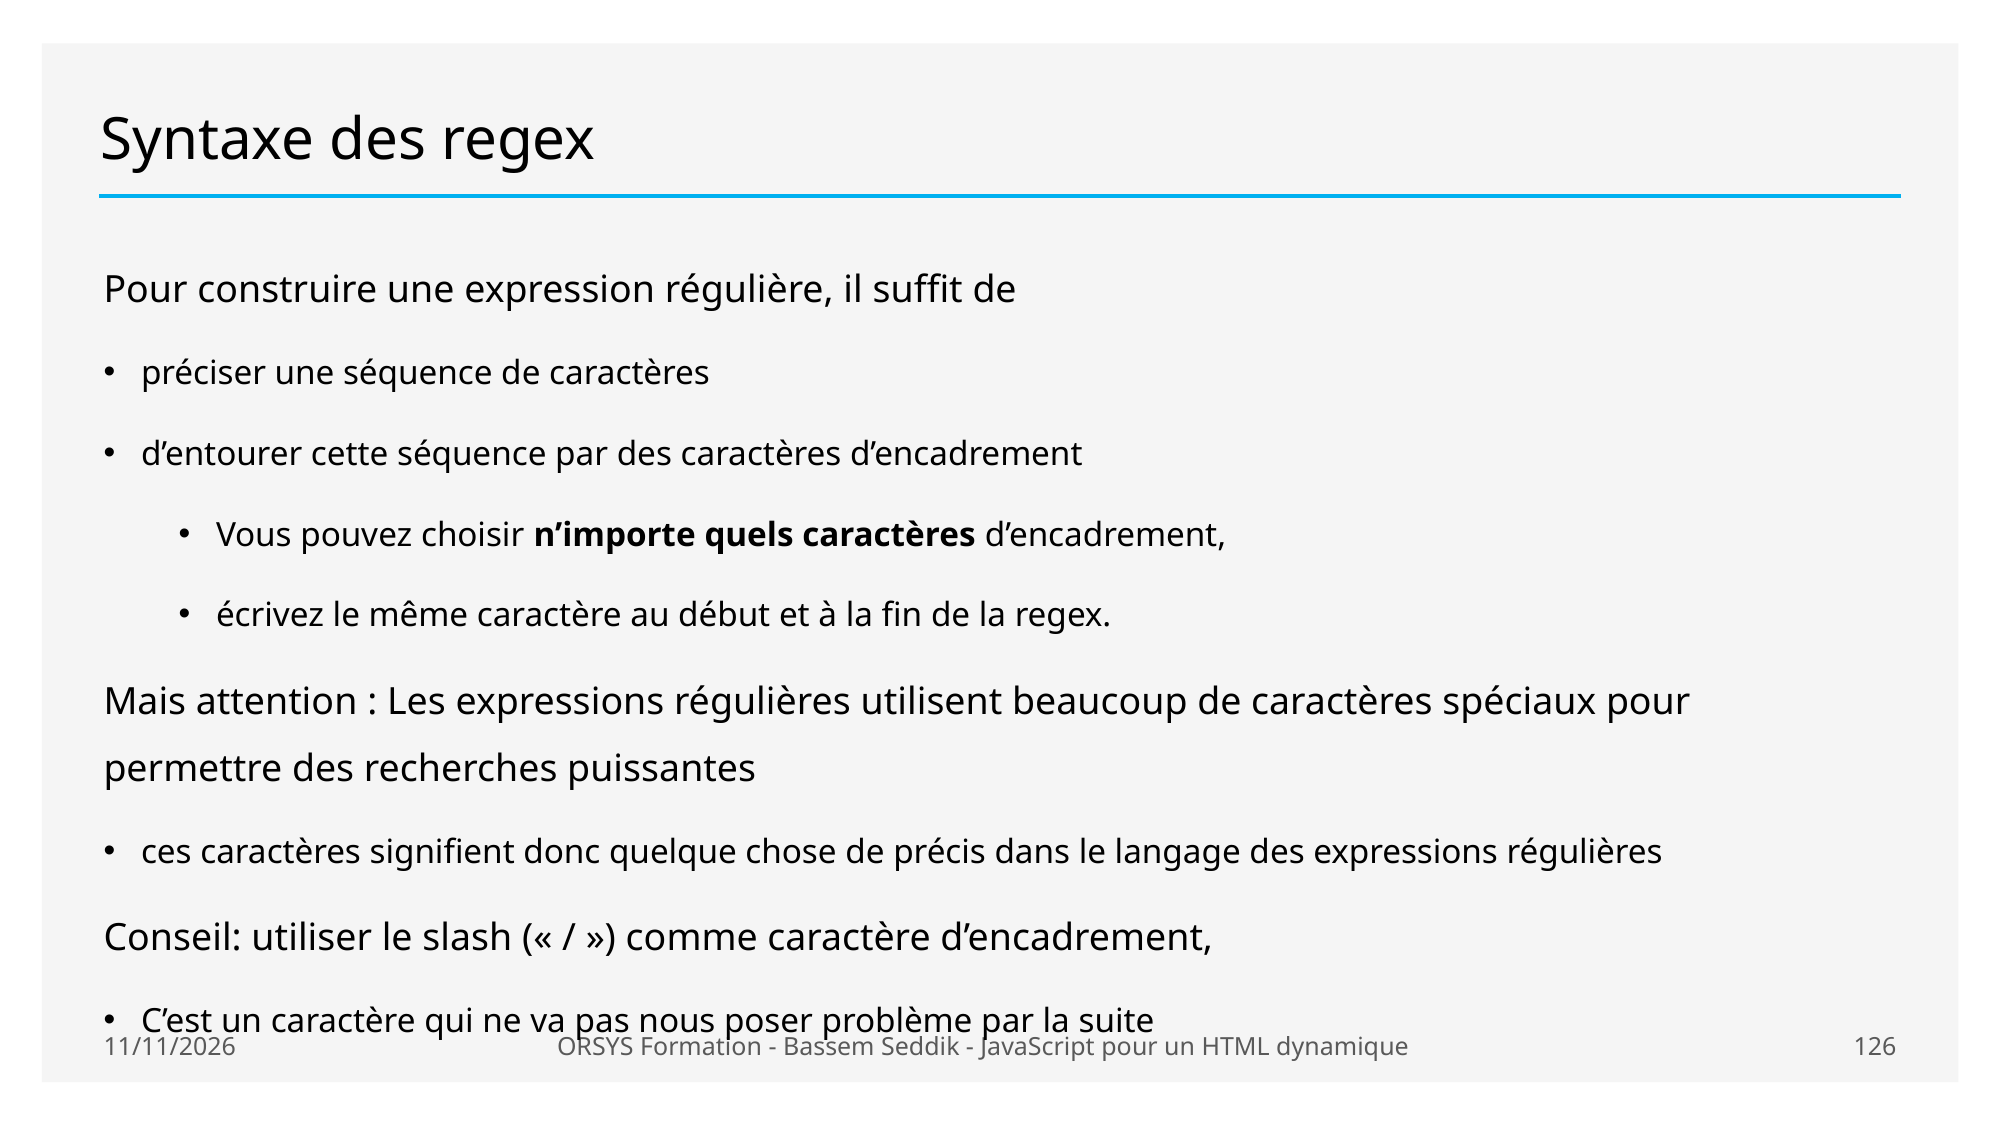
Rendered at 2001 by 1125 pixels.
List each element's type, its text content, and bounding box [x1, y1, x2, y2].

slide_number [88, 1017, 340, 1078]
list Pour construire une expression régulière, il suffit de préciser une séquence de caractères d’entourer cette séquence par des caractères d’encadrement Vous pouvez choisir n’importe quels caractères d’encadrement, écrivez le même caractère au début et à la fin de la regex. Mais attention : Les expressions régulières utilisent beaucoup de caractères spéciaux pour permettre des recherches puissantes ces caractères signifient donc quelque chose de précis dans le langage des expressions régulières Conseil: utiliser le slash (« / ») comme caractère d’encadrement, C’est un caractère qui ne va pas nous poser problème par la suite [88, 235, 1891, 1008]
title Syntaxe des regex [85, 73, 1888, 179]
slide_number 126 [1626, 1017, 1912, 1078]
footer ORSYS Formation - Bassem Seddik - JavaScript pour un HTML dynamique [340, 1017, 1626, 1078]
